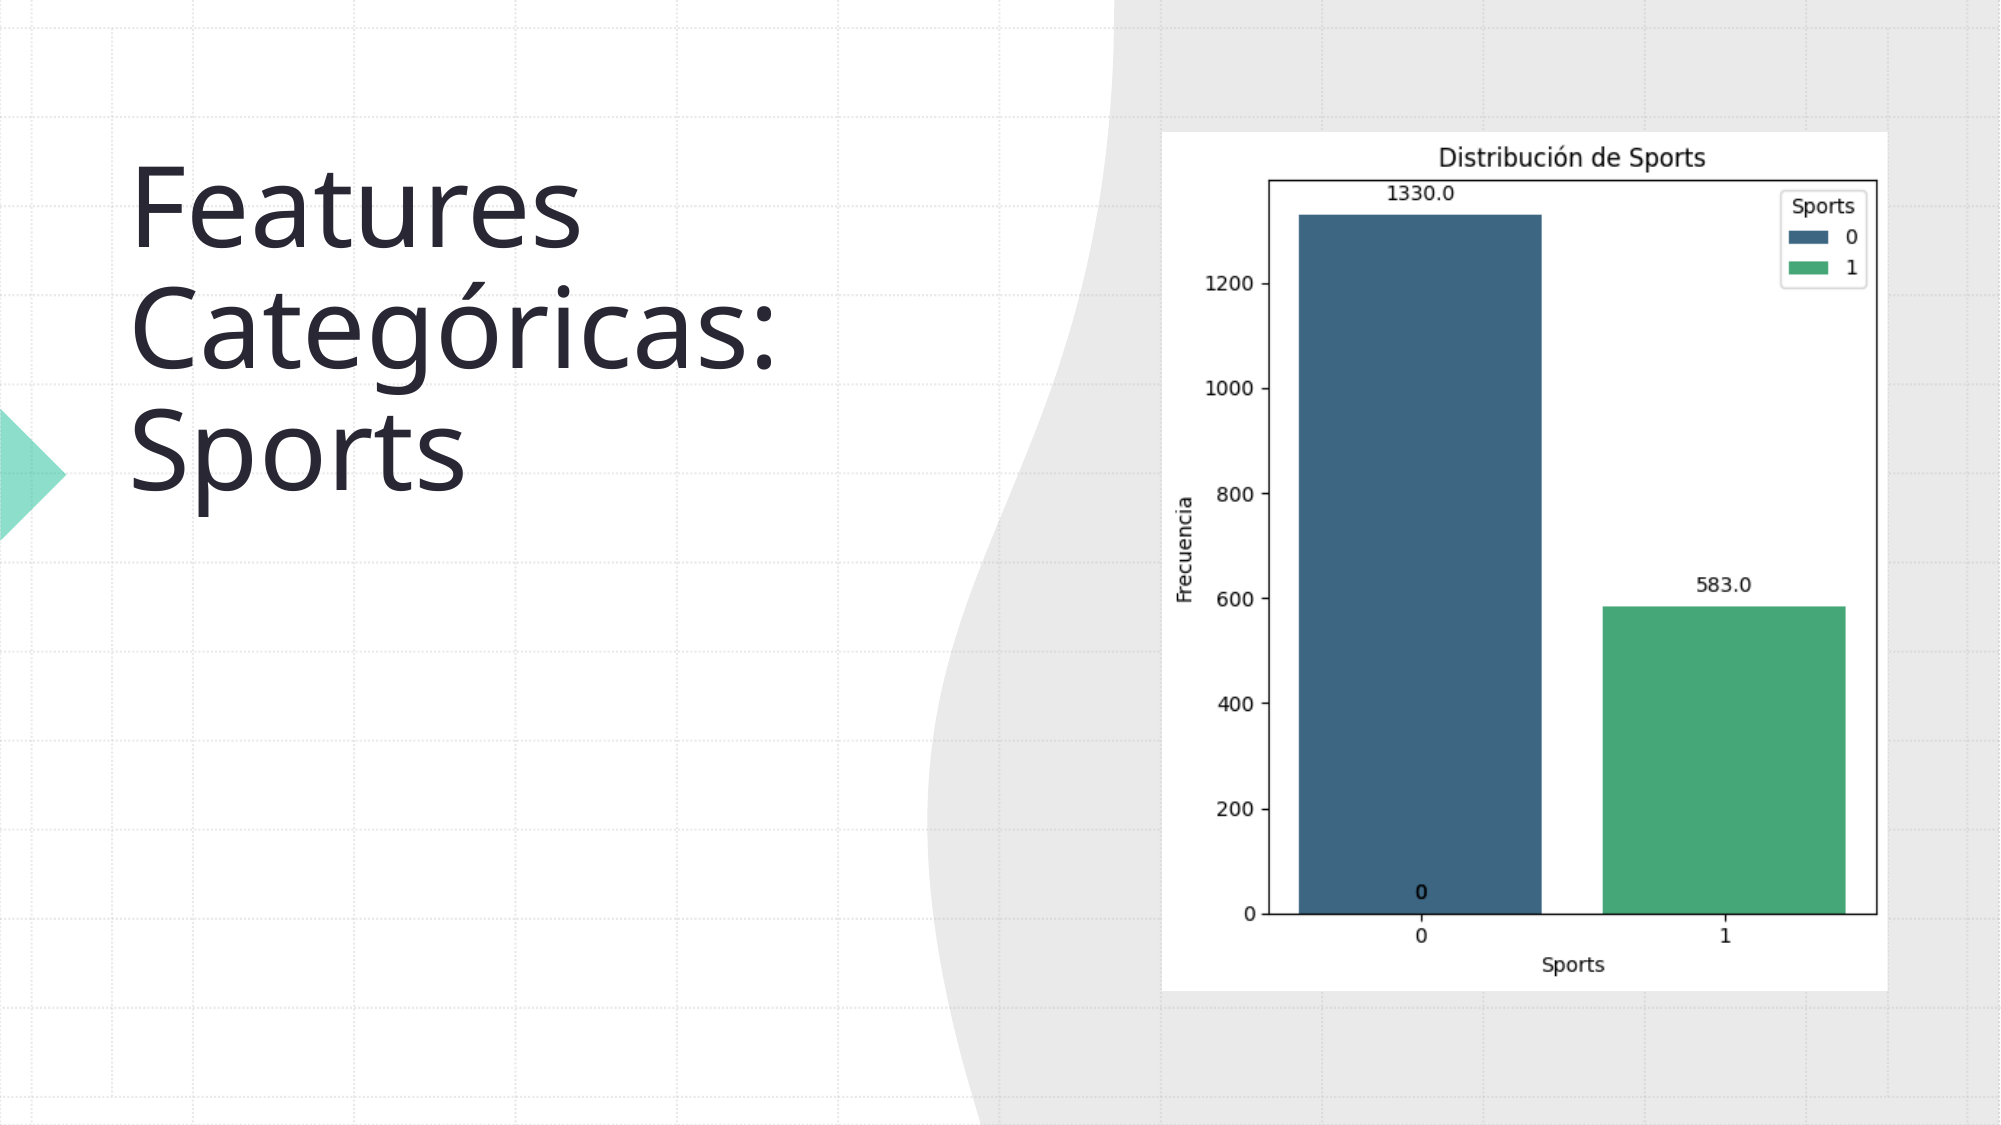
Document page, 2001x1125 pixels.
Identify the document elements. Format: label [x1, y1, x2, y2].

text_box [0, 0, 2000, 1125]
picture [1161, 132, 1888, 991]
